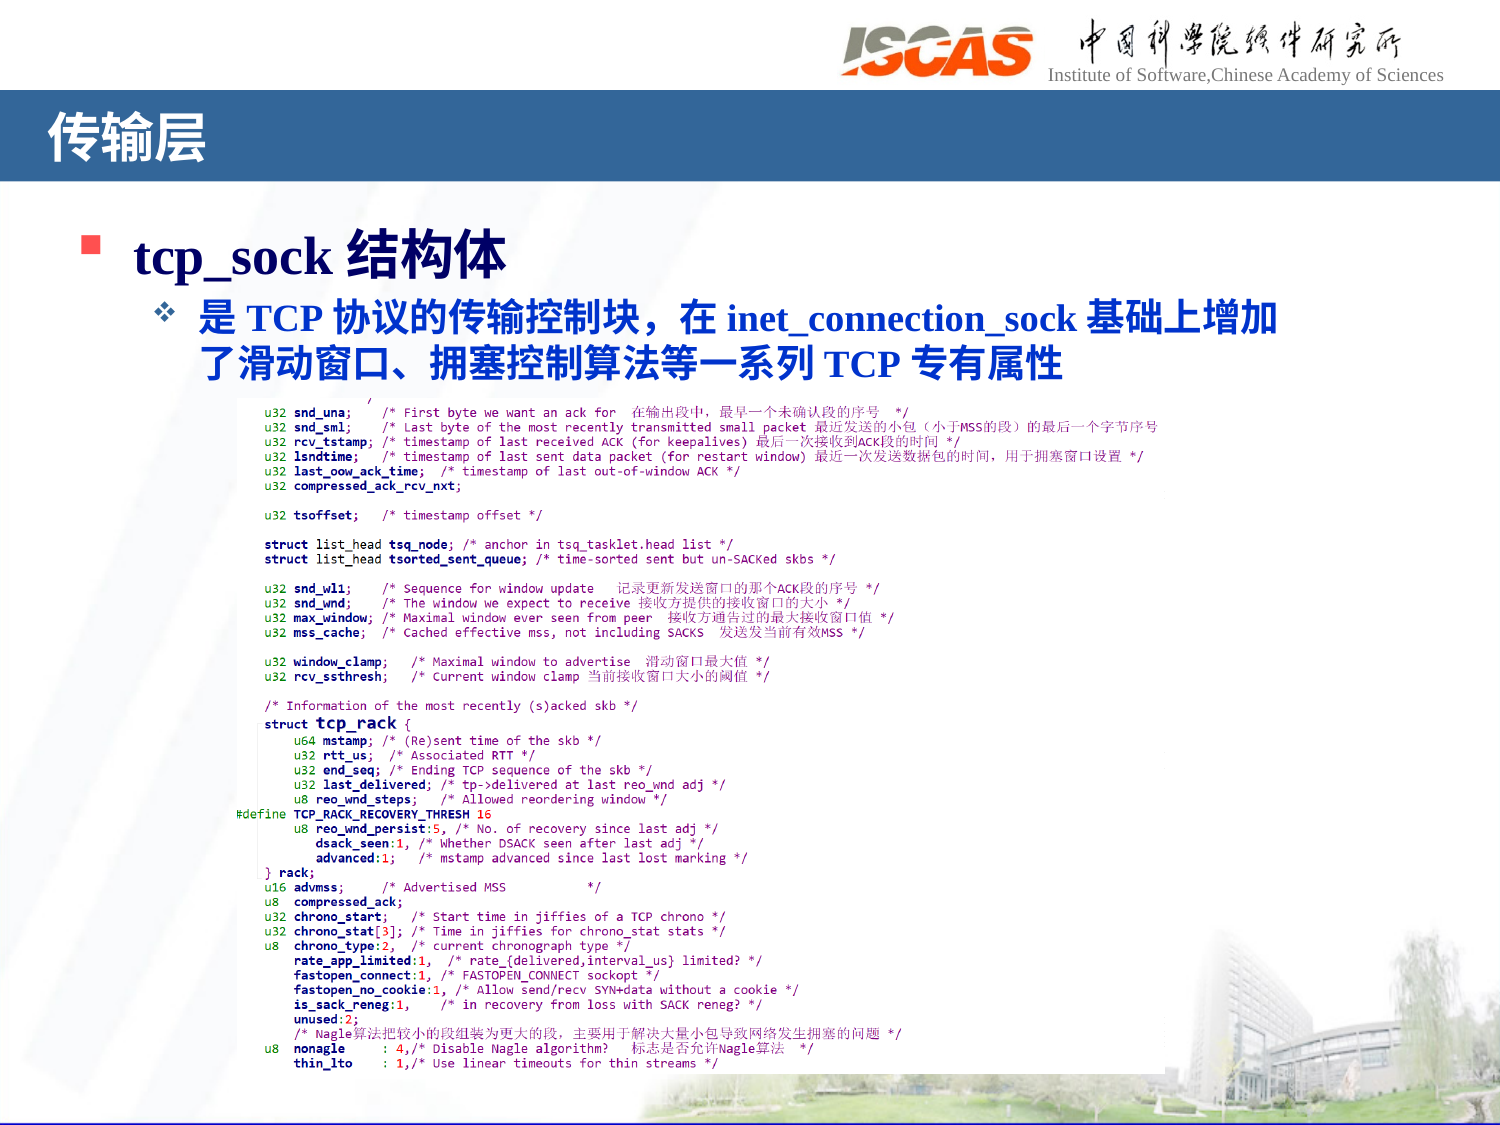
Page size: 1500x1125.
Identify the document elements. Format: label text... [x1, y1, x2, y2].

text_box tcp_sock结构体 是TCP协议的传输控制块，在inet_connection_sock基础上增加了滑动窗口、拥塞控制算法等一系列TCP专有属性 [63, 213, 1312, 912]
picture [837, 18, 1045, 87]
picture [1077, 15, 1402, 71]
picture [0, 182, 1500, 1125]
title 传输层 [0, 89, 1500, 182]
